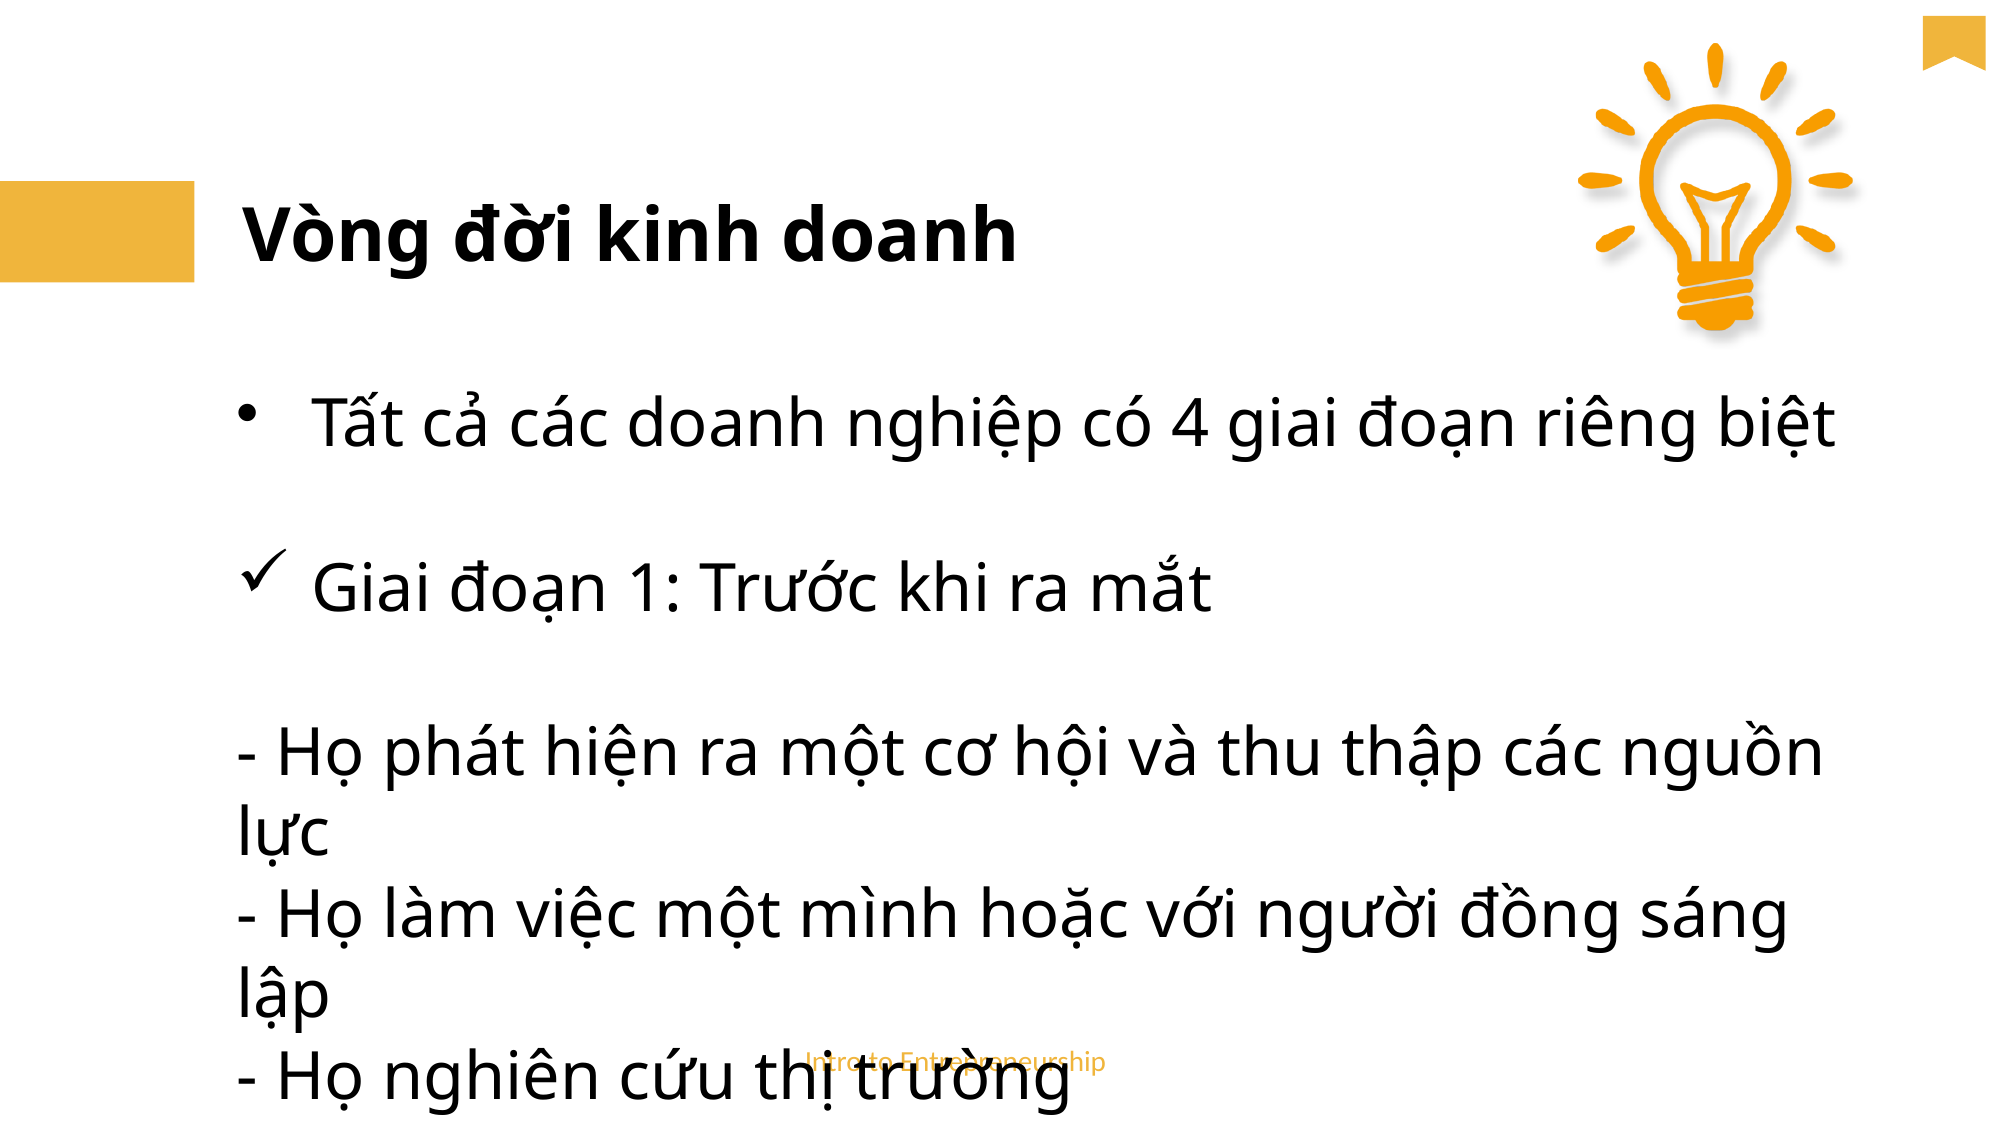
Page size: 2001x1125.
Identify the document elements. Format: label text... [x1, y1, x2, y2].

text_box Tất cả các doanh nghiệp có 4 giai đoạn riêng biệt Giai đoạn 1: Trước khi ra mắt - Họ phát hiện ra một cơ hội và thu thập các nguồn lực - Họ làm việc một mình hoặc với người đồng sáng lập - Họ nghiên cứu thị trường [234, 378, 1890, 1113]
picture [1576, 43, 1868, 350]
text_box [1922, 15, 1986, 71]
text_box Vòng đời kinh doanh [234, 184, 1560, 277]
text_box [0, 181, 195, 283]
